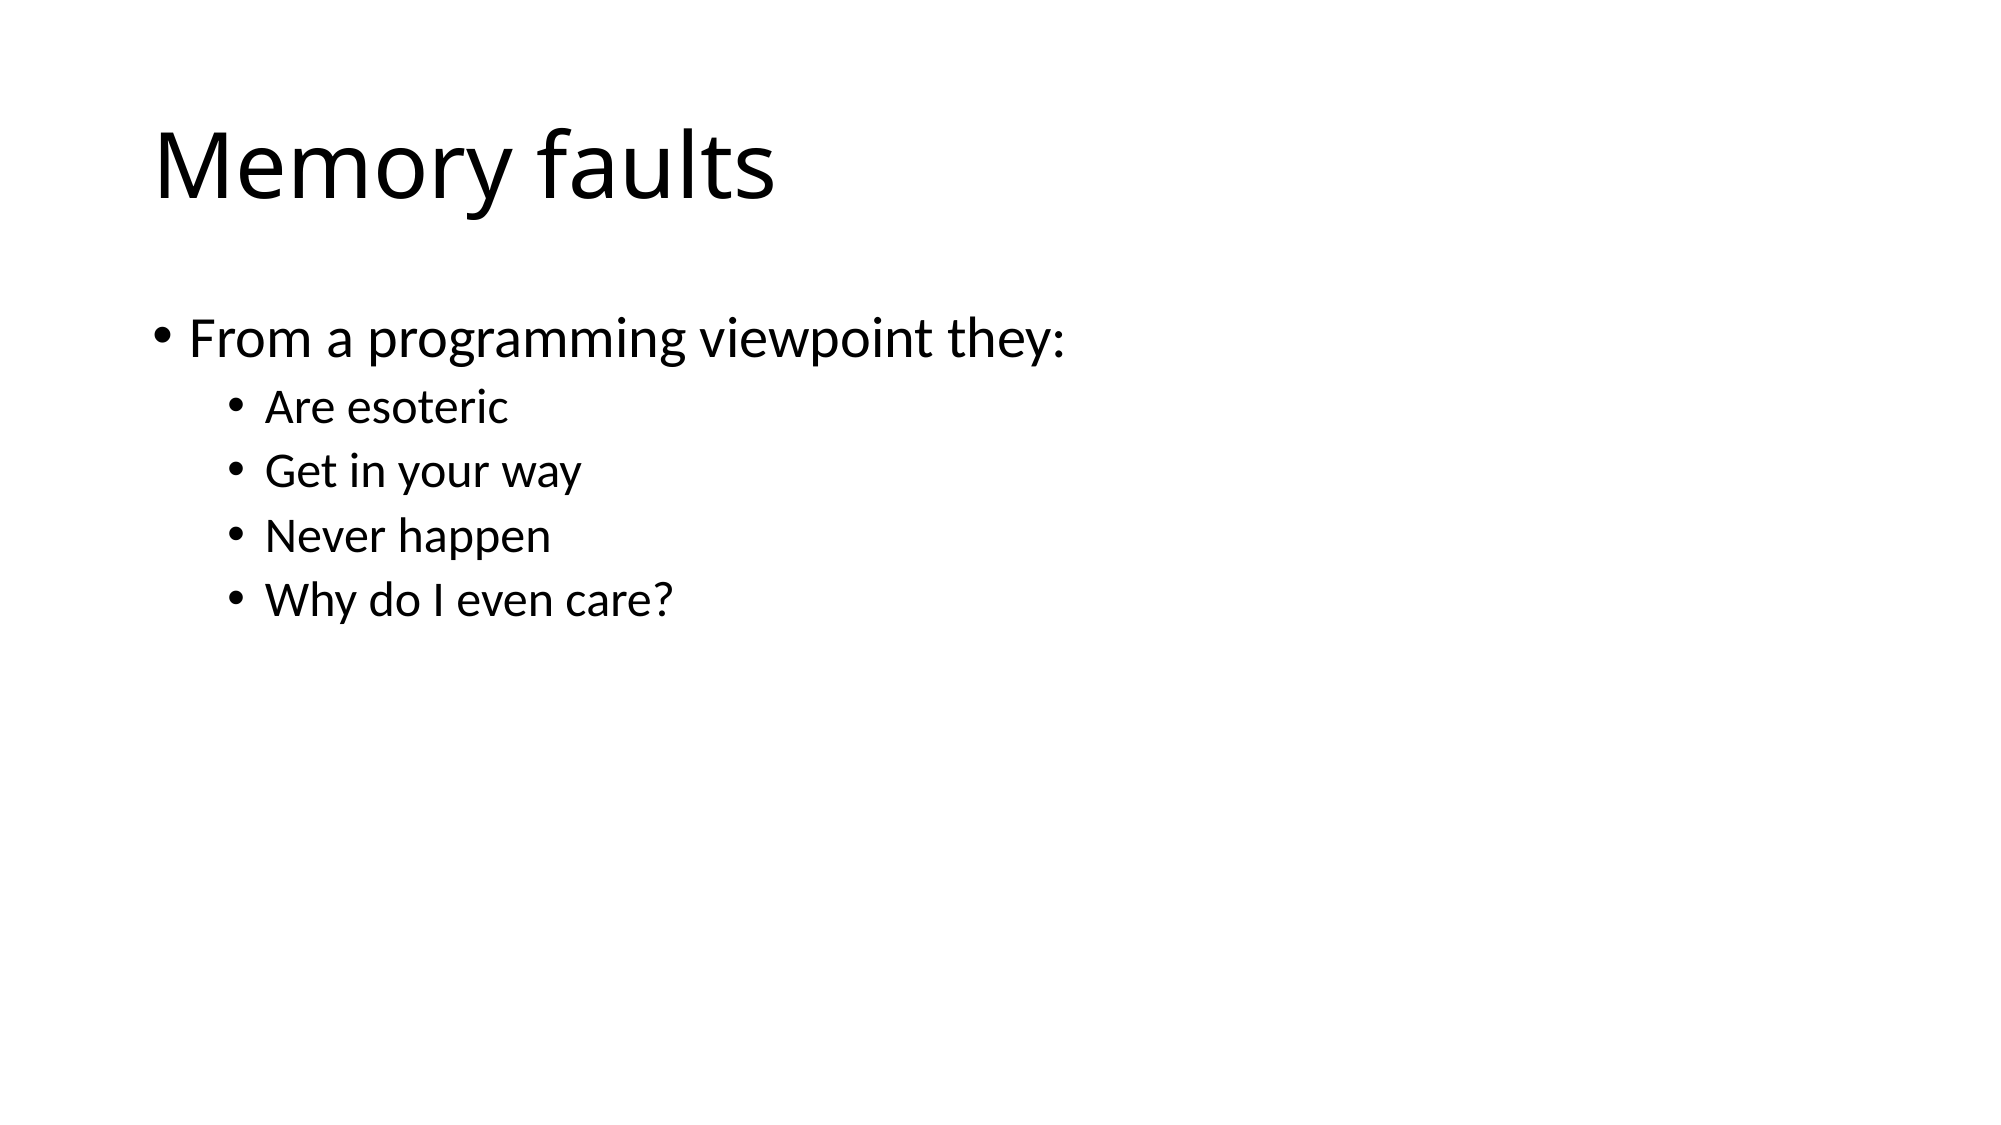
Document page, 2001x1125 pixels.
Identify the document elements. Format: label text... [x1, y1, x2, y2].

list From a programming viewpoint they: Are esoteric Get in your way Never happen Why do I even care? [137, 299, 1863, 1014]
title Memory faults [137, 59, 1863, 278]
